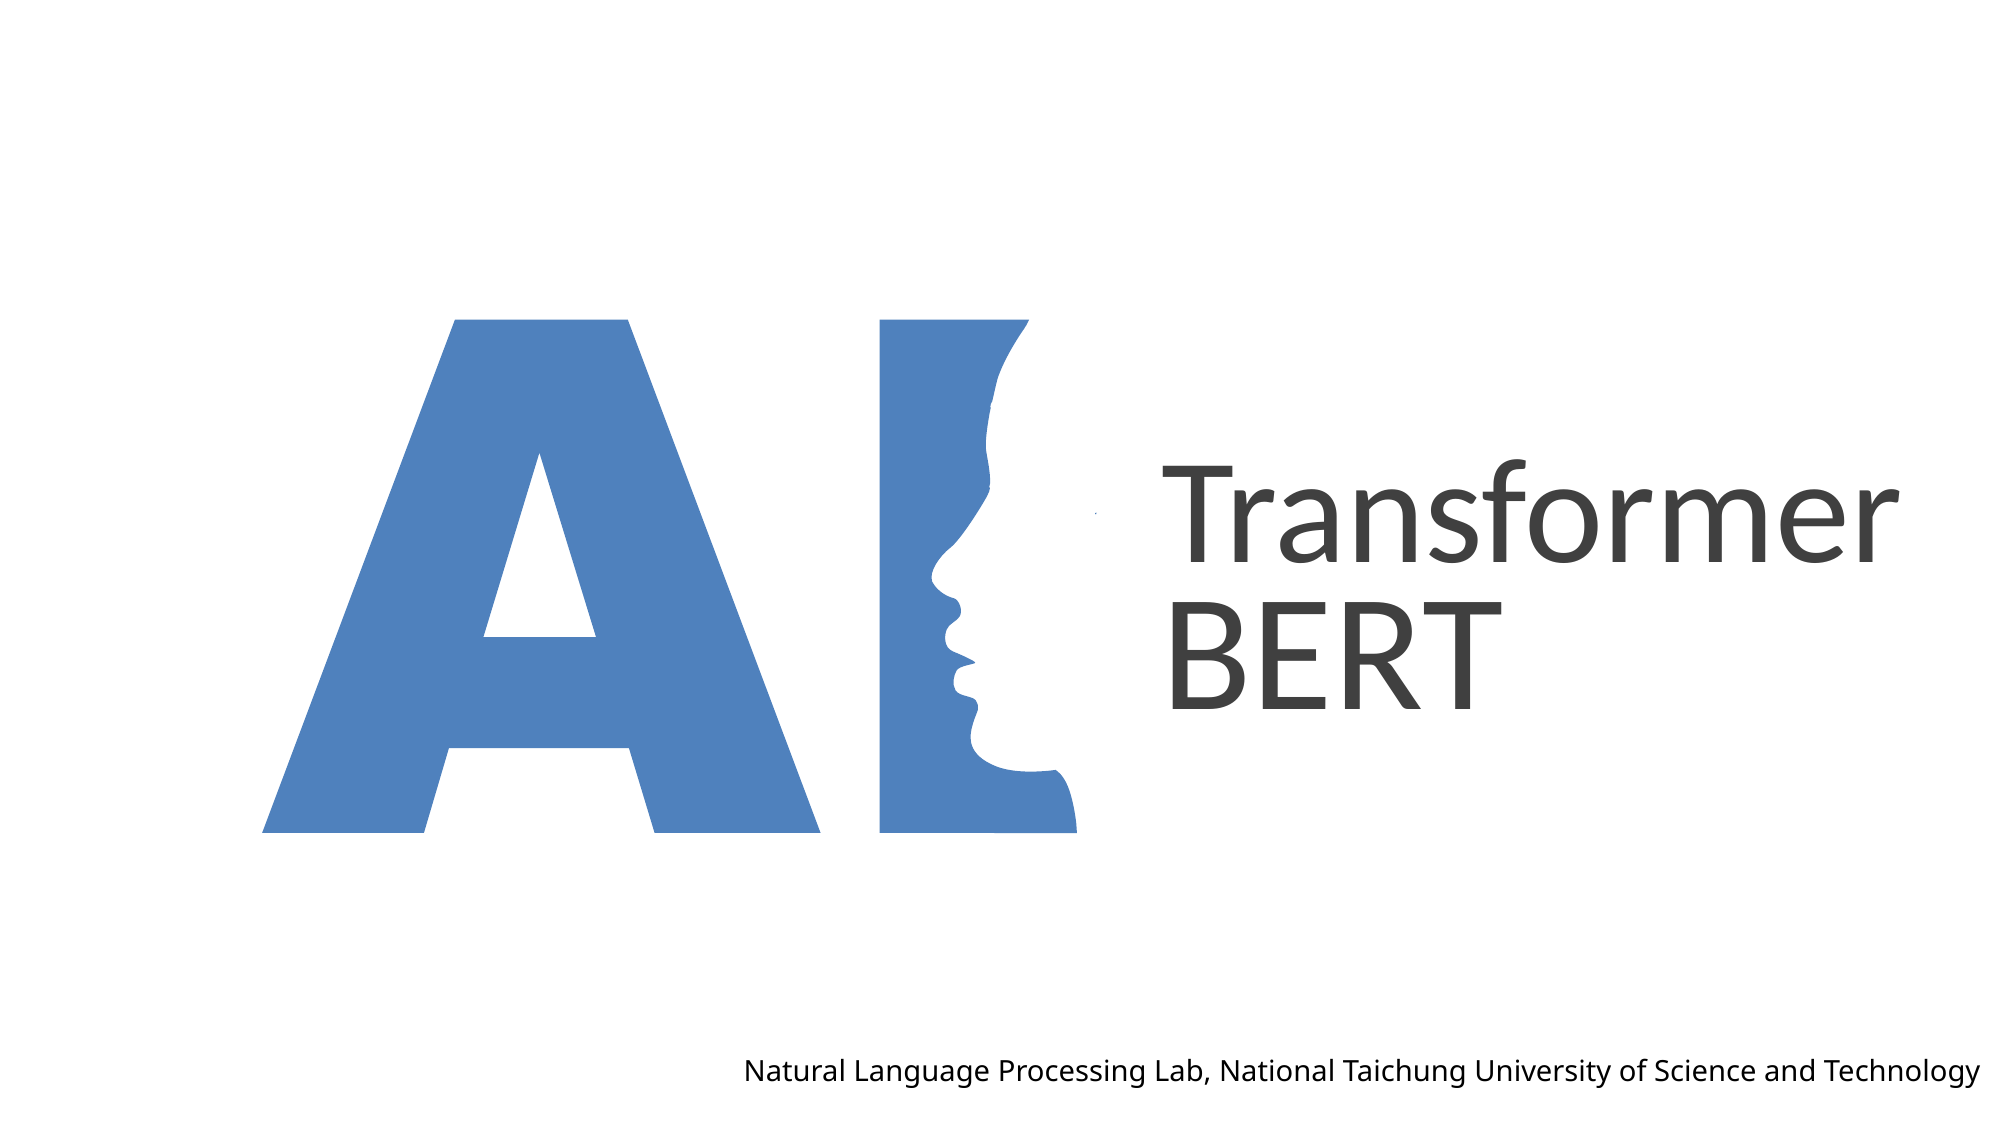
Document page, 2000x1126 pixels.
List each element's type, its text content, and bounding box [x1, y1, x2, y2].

text_box Transformer BERT [1141, 432, 1981, 753]
text_box [260, 317, 823, 835]
text_box [1092, 510, 1099, 517]
text_box Natural Language Processing Lab, National Taichung University of Science and Technology [728, 1045, 1997, 1096]
text_box [877, 317, 1080, 836]
